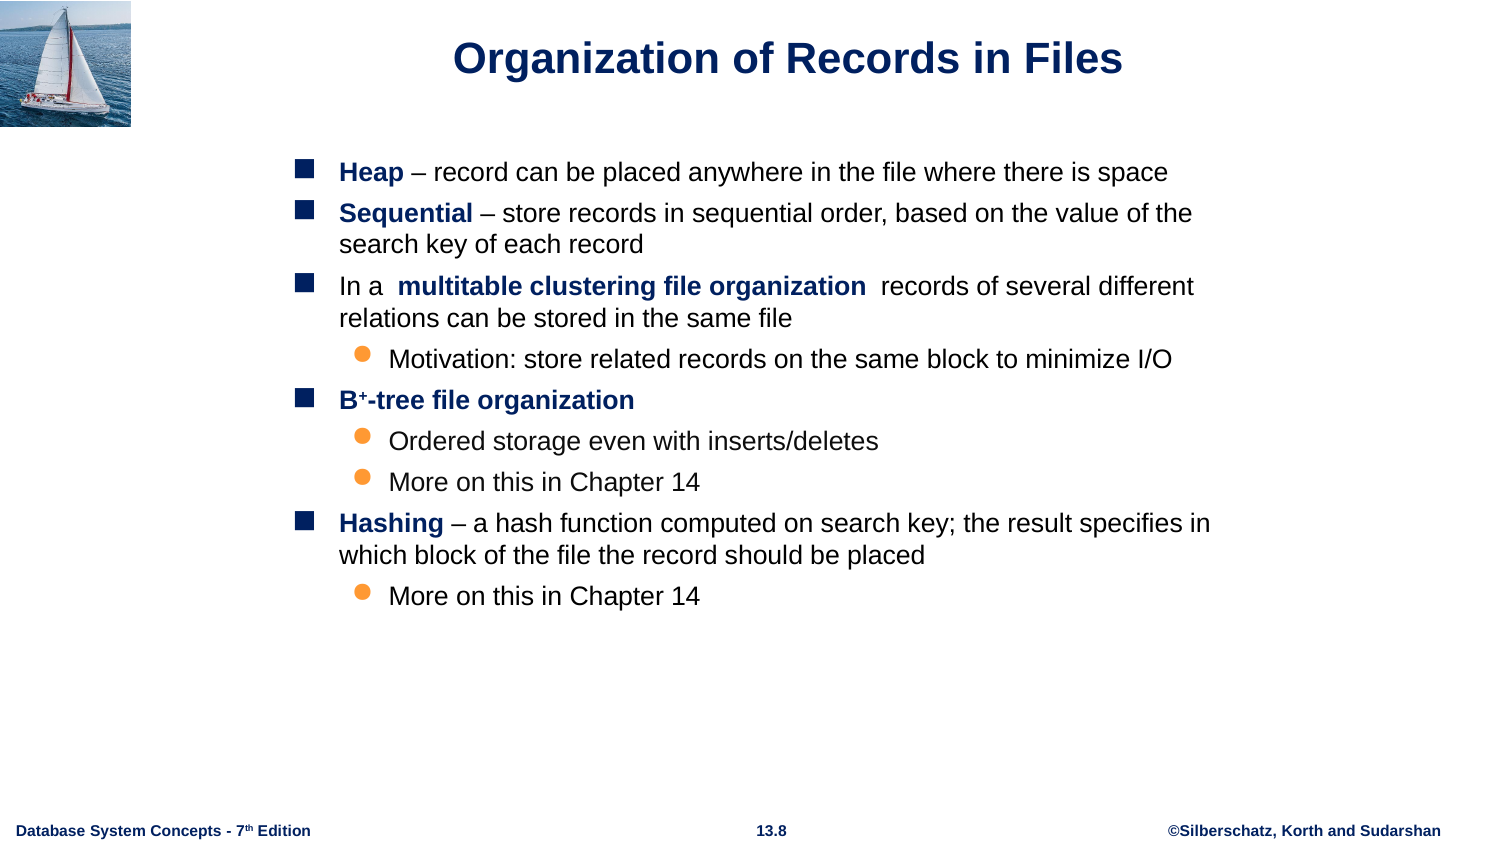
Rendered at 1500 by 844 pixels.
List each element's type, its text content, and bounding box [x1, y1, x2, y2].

picture [0, 1, 131, 127]
title Organization of Records in Files [125, 14, 1452, 90]
list Heap – record can be placed anywhere in the file where there is space Sequential – store records in sequential order, based on the value of the search key of each record In a multitable clustering file organization records of several different relations can be stored in the same file Motivation: store related records on the same block to minimize I/O B+-tree file organization Ordered storage even with inserts/deletes More on this in Chapter 14 Hashing – a hash function computed on search key; the result specifies in which block of the file the record should be placed More on this in Chapter 14 [282, 146, 1230, 746]
